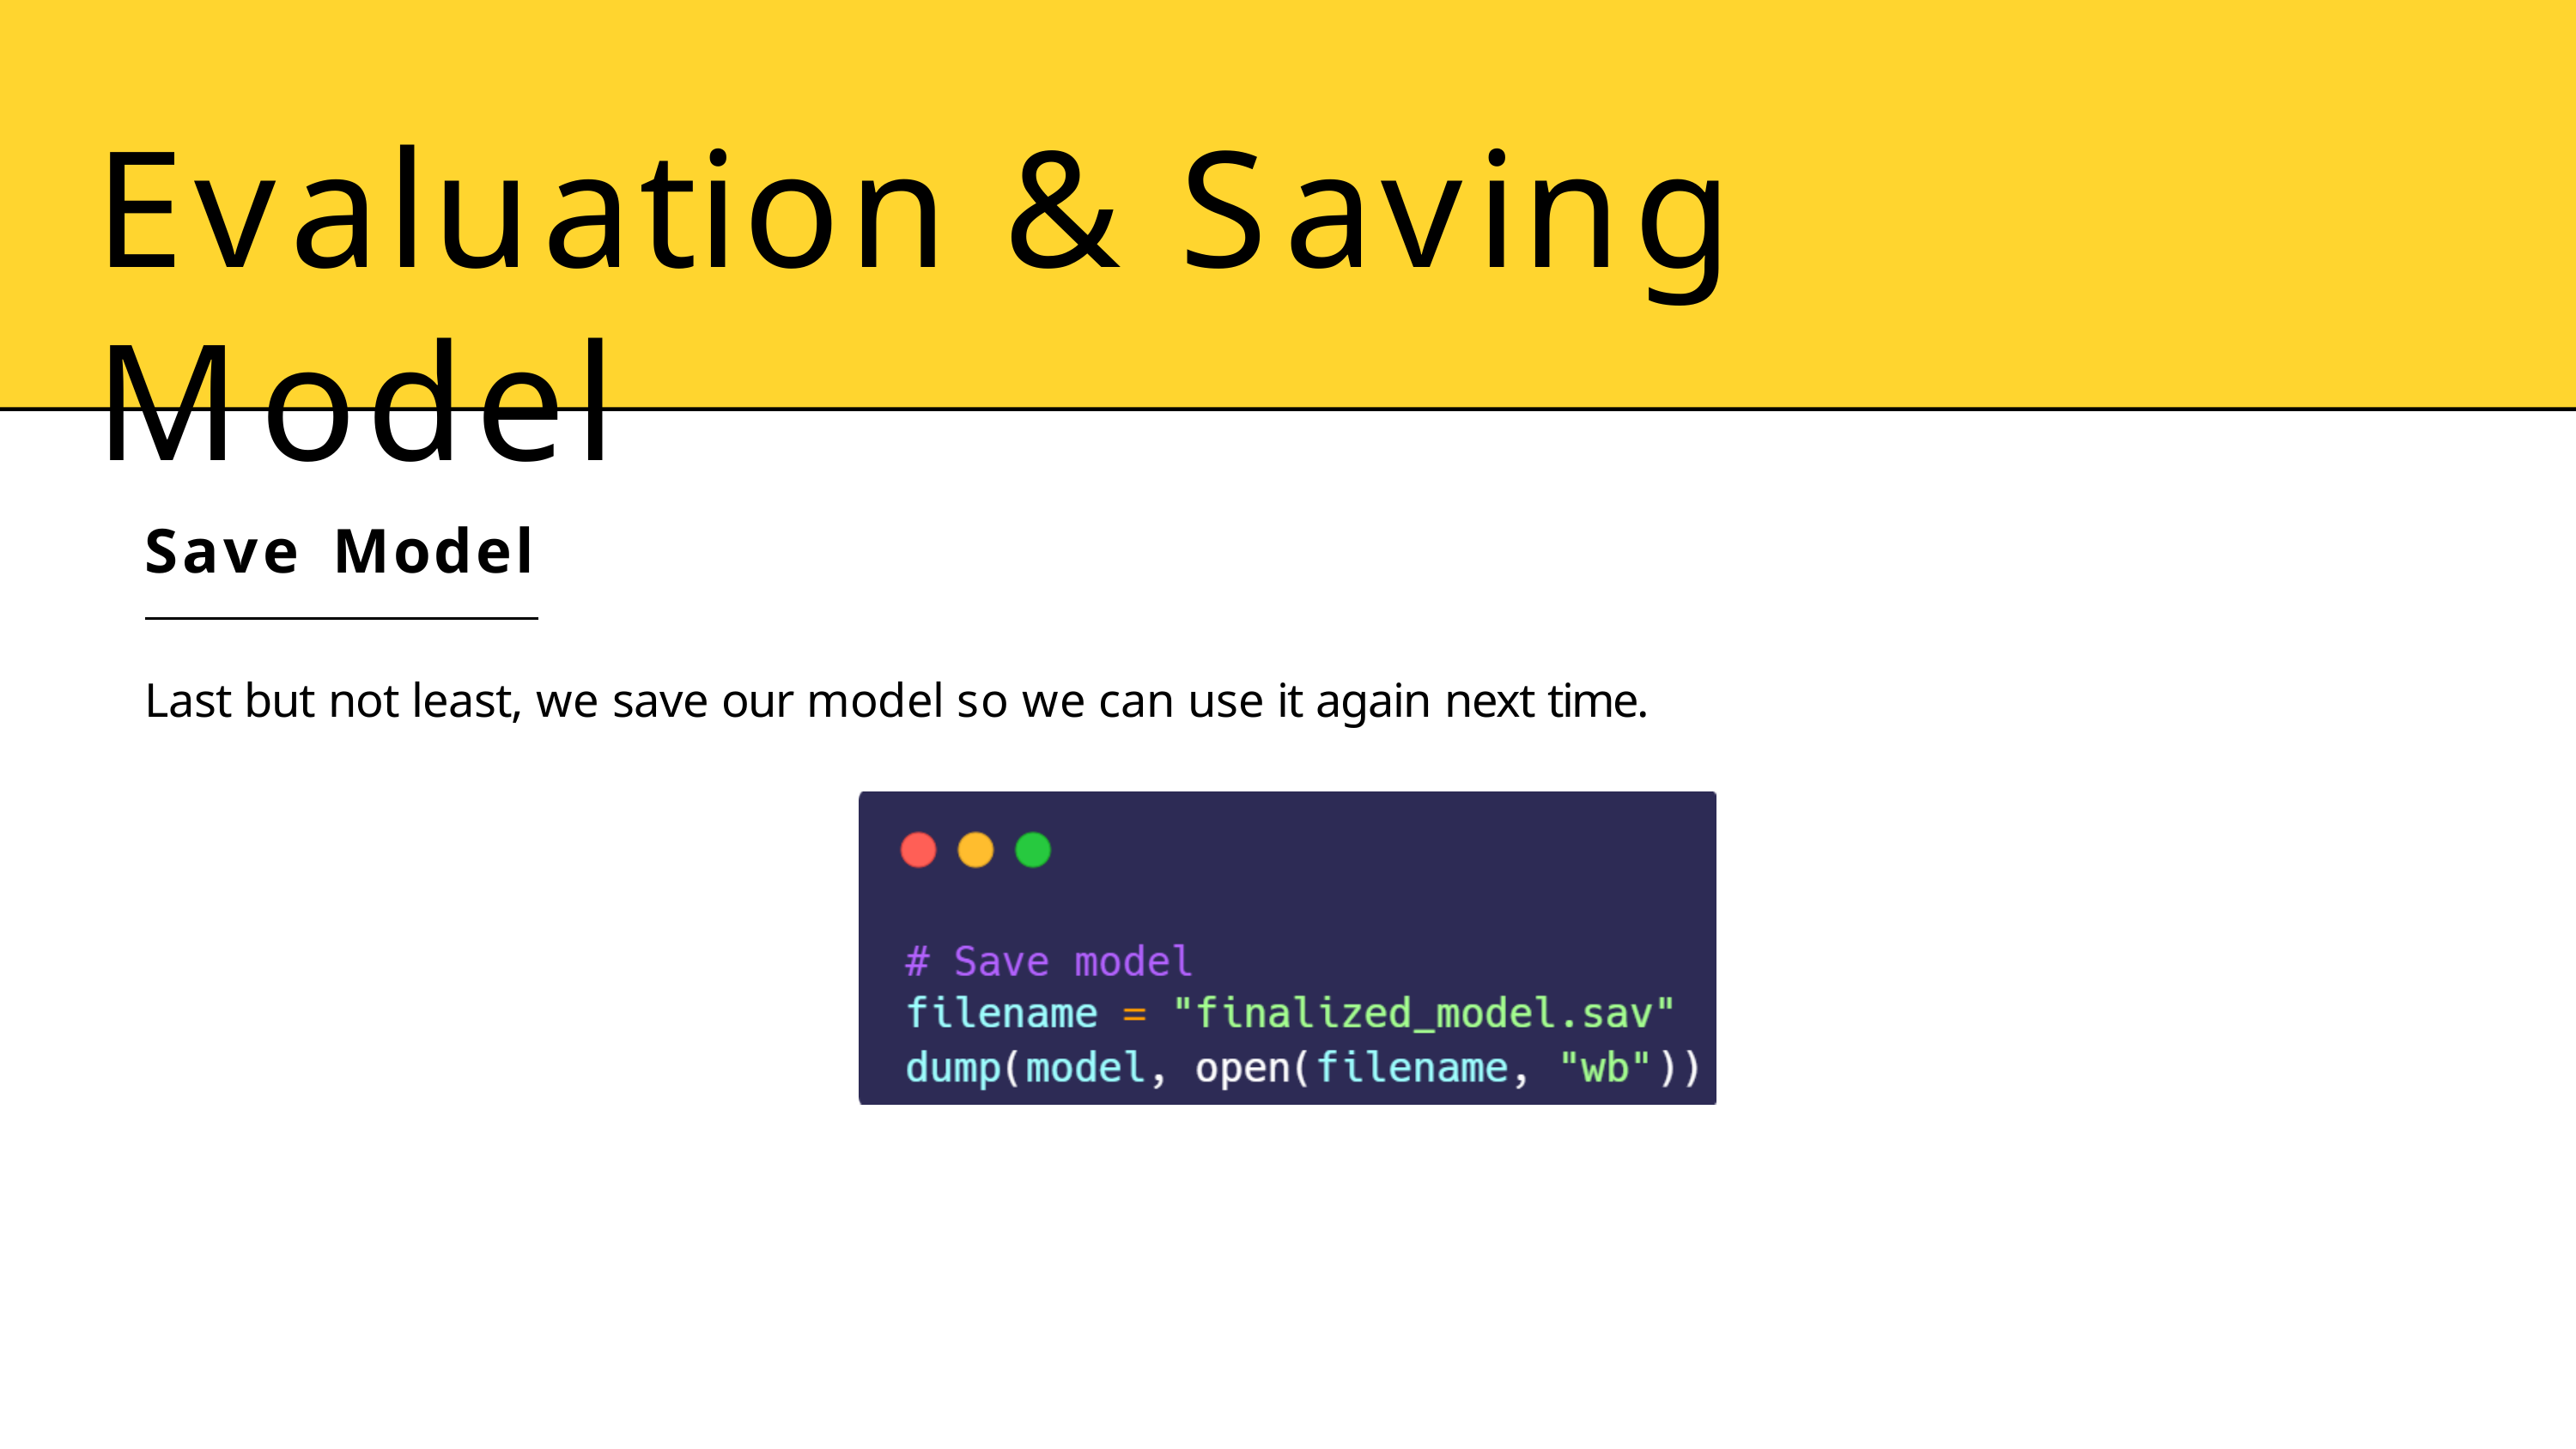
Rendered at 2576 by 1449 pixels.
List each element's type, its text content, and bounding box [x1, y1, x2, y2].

title Evaluation & Saving Model [93, 105, 2146, 494]
text_box Save Model Last but not least, we save our model so we can use it again next time. [143, 510, 1739, 727]
picture [859, 791, 1717, 1106]
